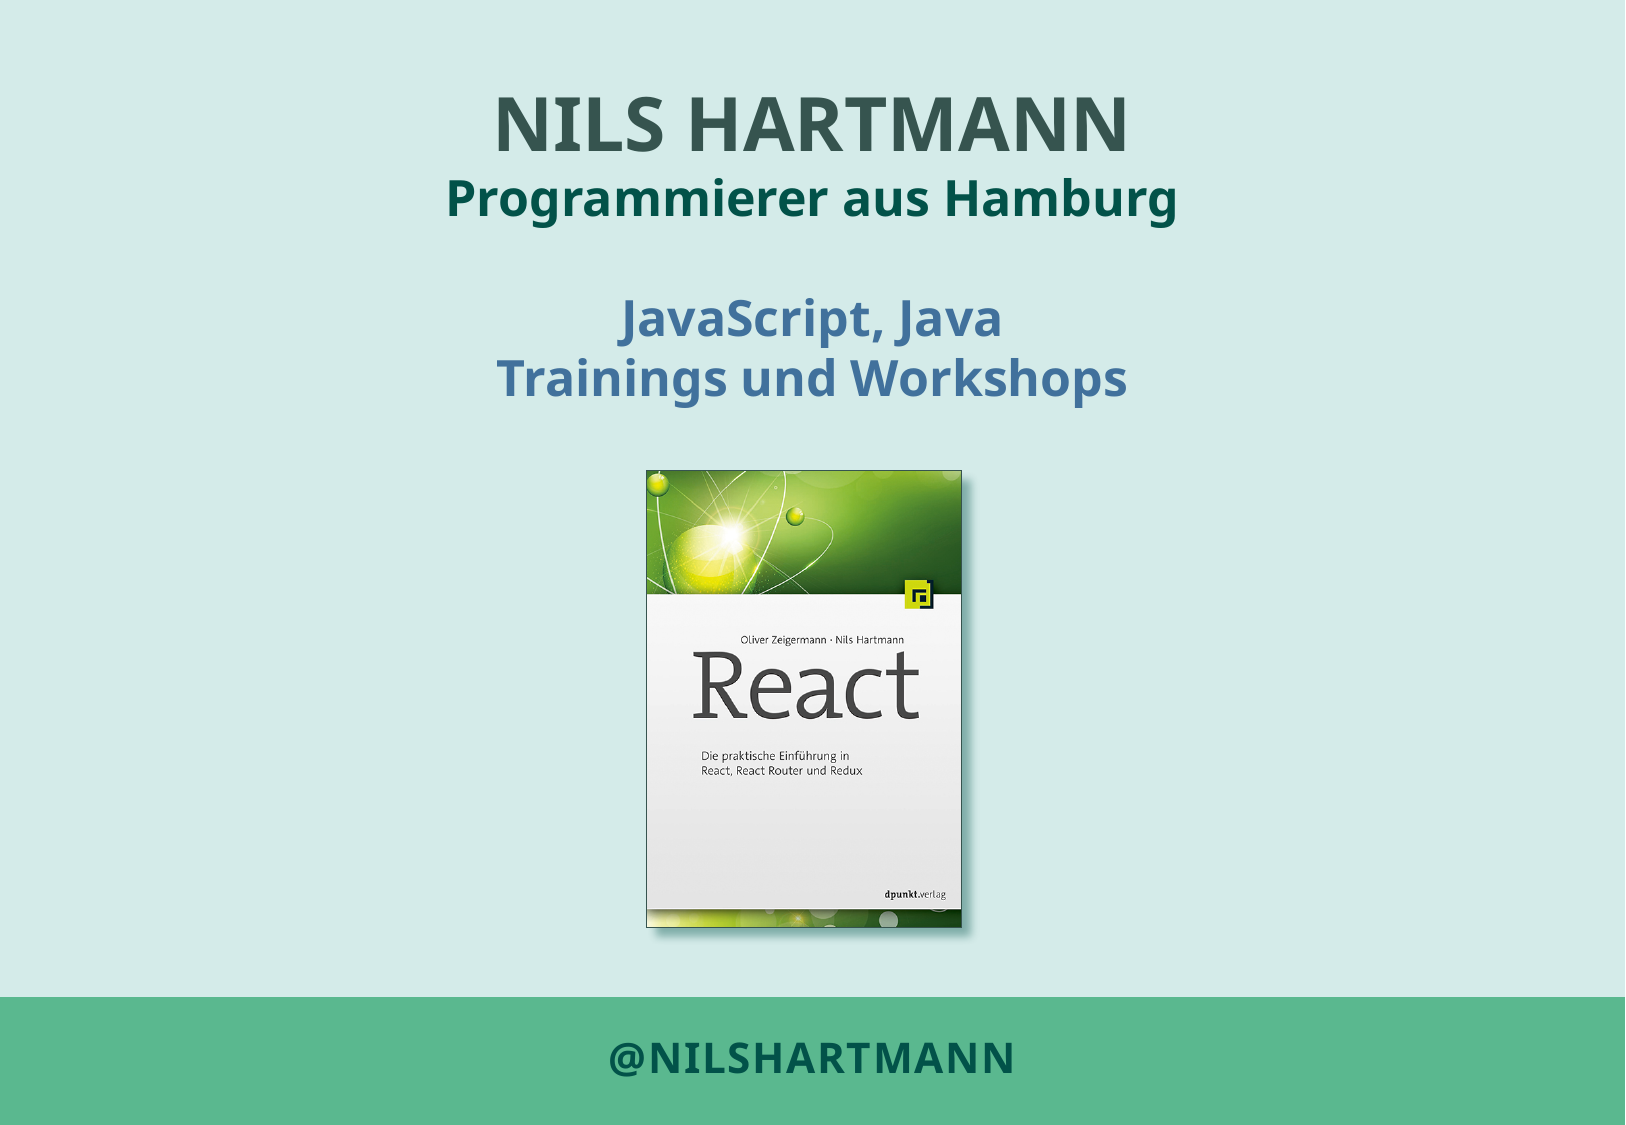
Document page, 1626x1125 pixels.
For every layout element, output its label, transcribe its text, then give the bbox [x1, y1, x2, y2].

picture [646, 470, 962, 928]
title @nilshartmann [0, 995, 1625, 1125]
text_box NILS HARTMANN Programmierer aus Hamburg JavaScript, Java Trainings und Workshops [430, 68, 1195, 414]
